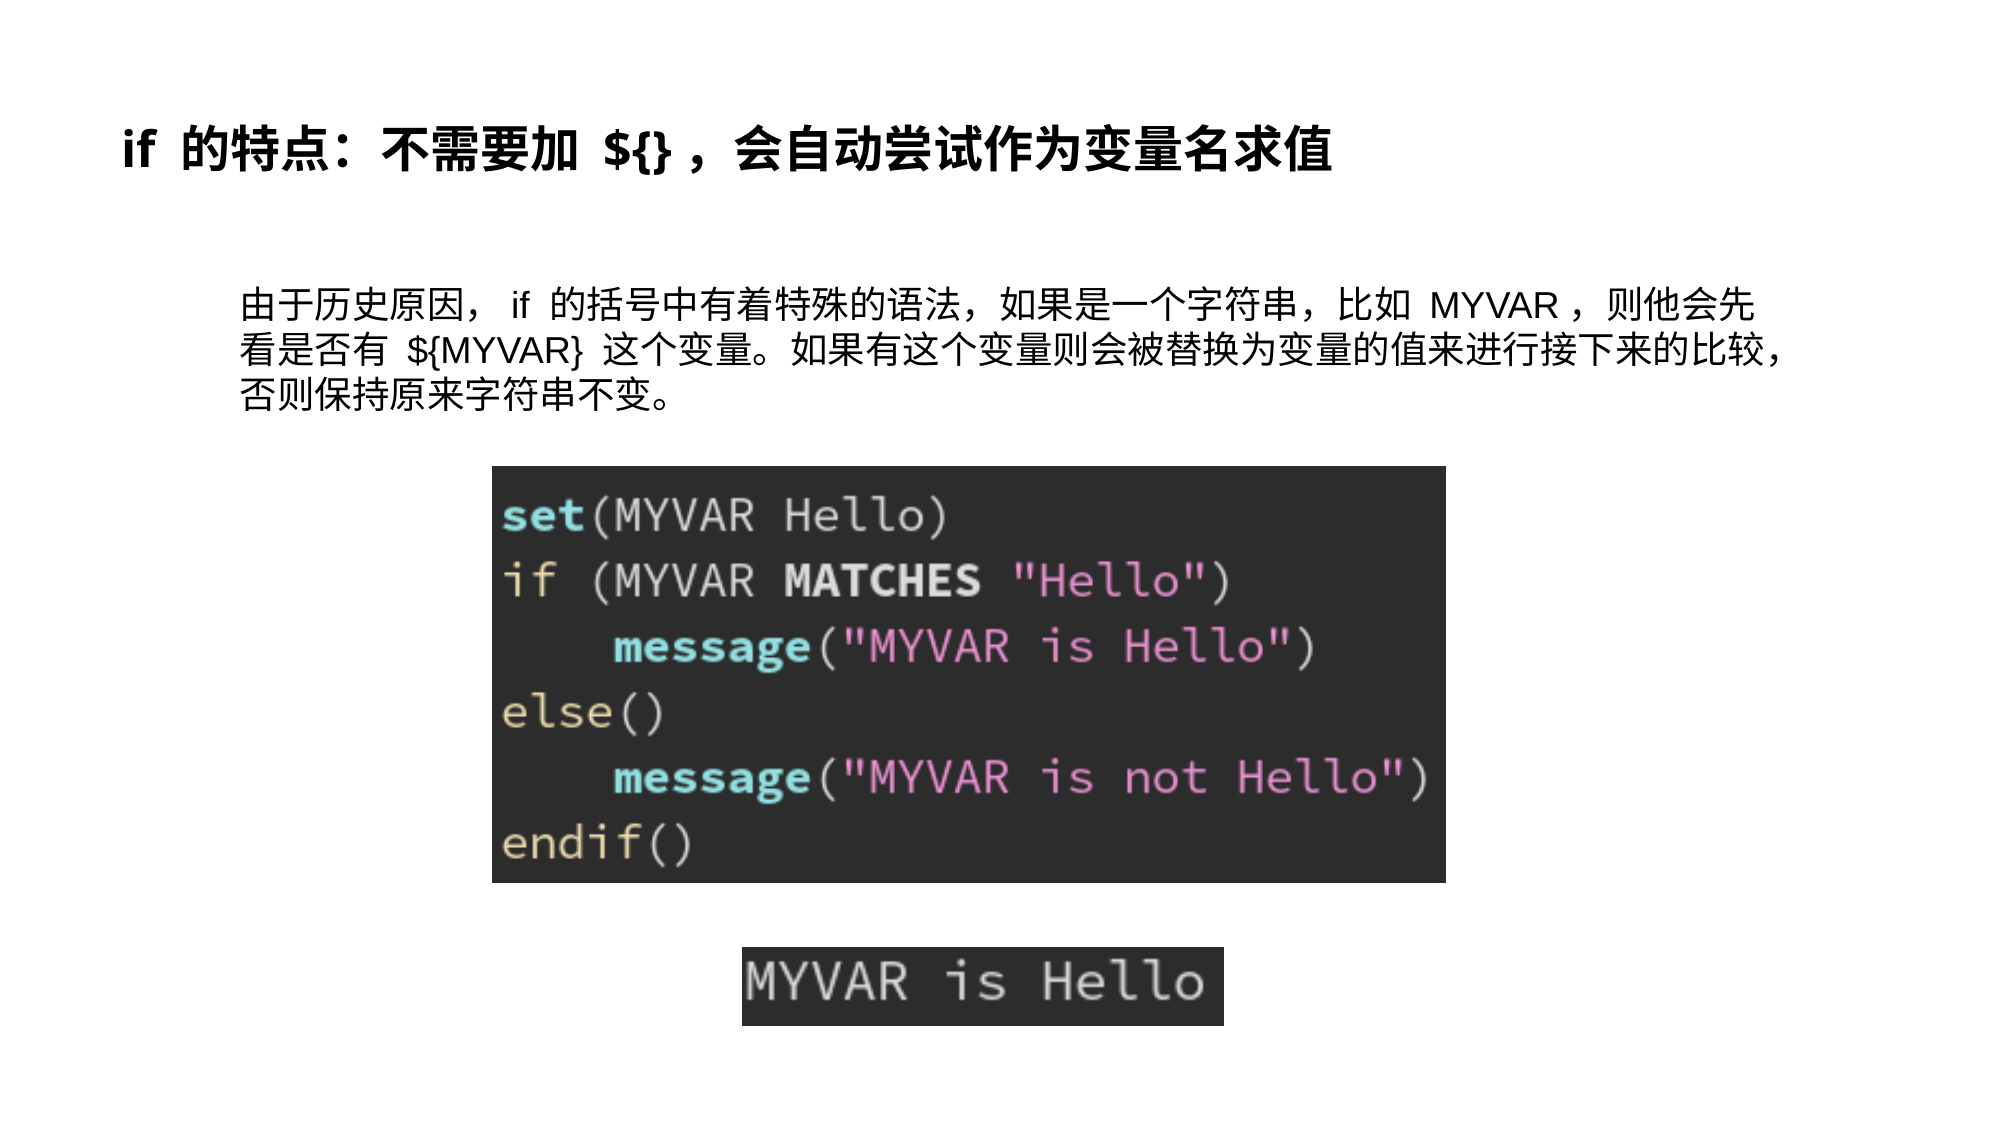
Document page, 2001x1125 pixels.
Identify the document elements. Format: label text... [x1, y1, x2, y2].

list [492, 466, 1446, 883]
picture [742, 947, 1224, 1026]
title if 的特点：不需要加 ${}，会自动尝试作为变量名求值 [106, 42, 1832, 260]
text_box 由于历史原因，if 的括号中有着特殊的语法，如果是一个字符串，比如 MYVAR，则他会先 看是否有 ${MYVAR} 这个变量。如果有这个变量则会被替换为变量的值来进行接下来的比较， 否则保持原来字符串不变。 [225, 273, 1818, 423]
